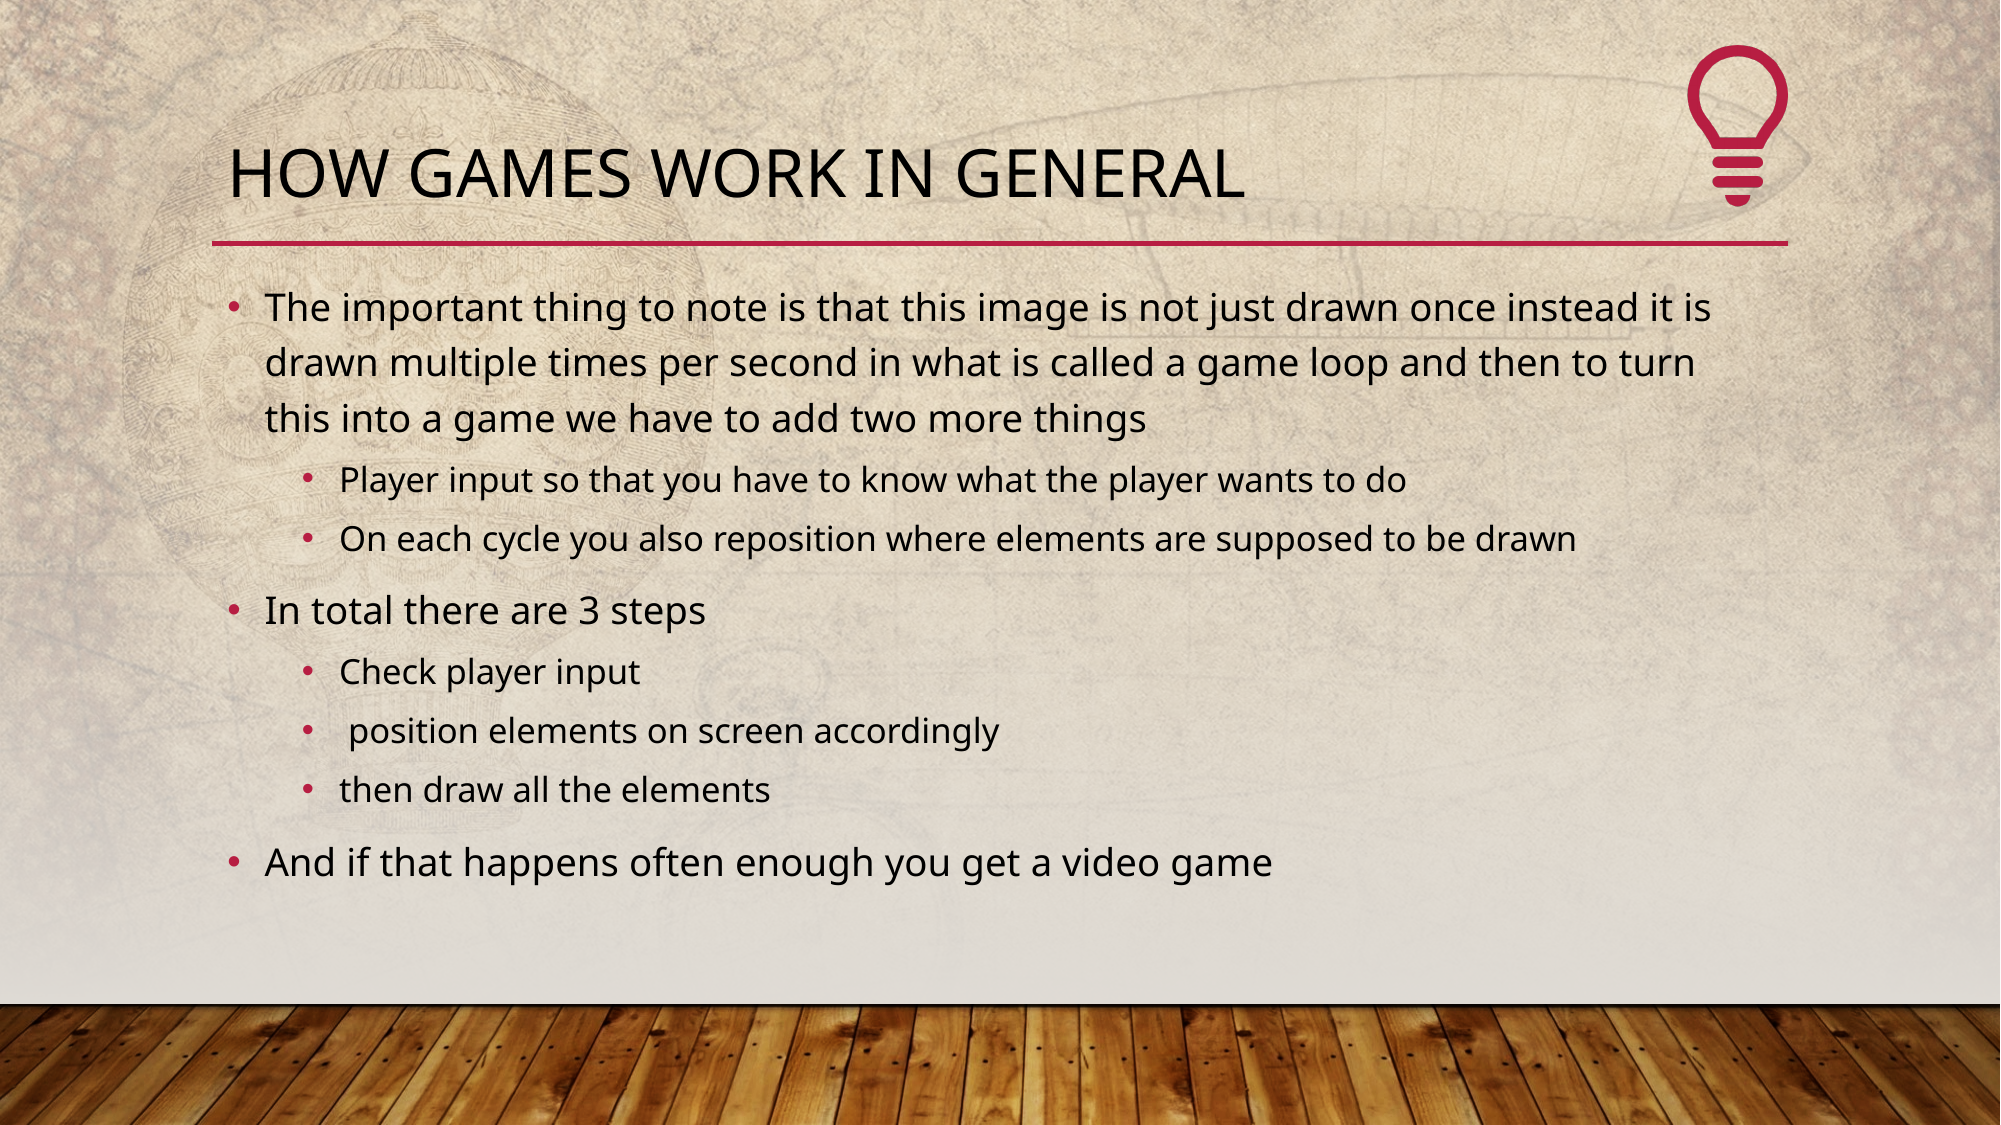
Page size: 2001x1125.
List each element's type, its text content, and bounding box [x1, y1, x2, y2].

picture [0, 1004, 2000, 1125]
picture [1644, 33, 1830, 219]
list The important thing to note is that this image is not just drawn once instead it is drawn multiple times per second in what is called a game loop and then to turn this into a game we have to add two more things Player input so that you have to know what the player wants to do On each cycle you also reposition where elements are supposed to be drawn In total there are 3 steps Check player input position elements on screen accordingly then draw all the elements And if that happens often enough you get a video game [212, 266, 1788, 897]
title How games work in general [212, 131, 1788, 266]
